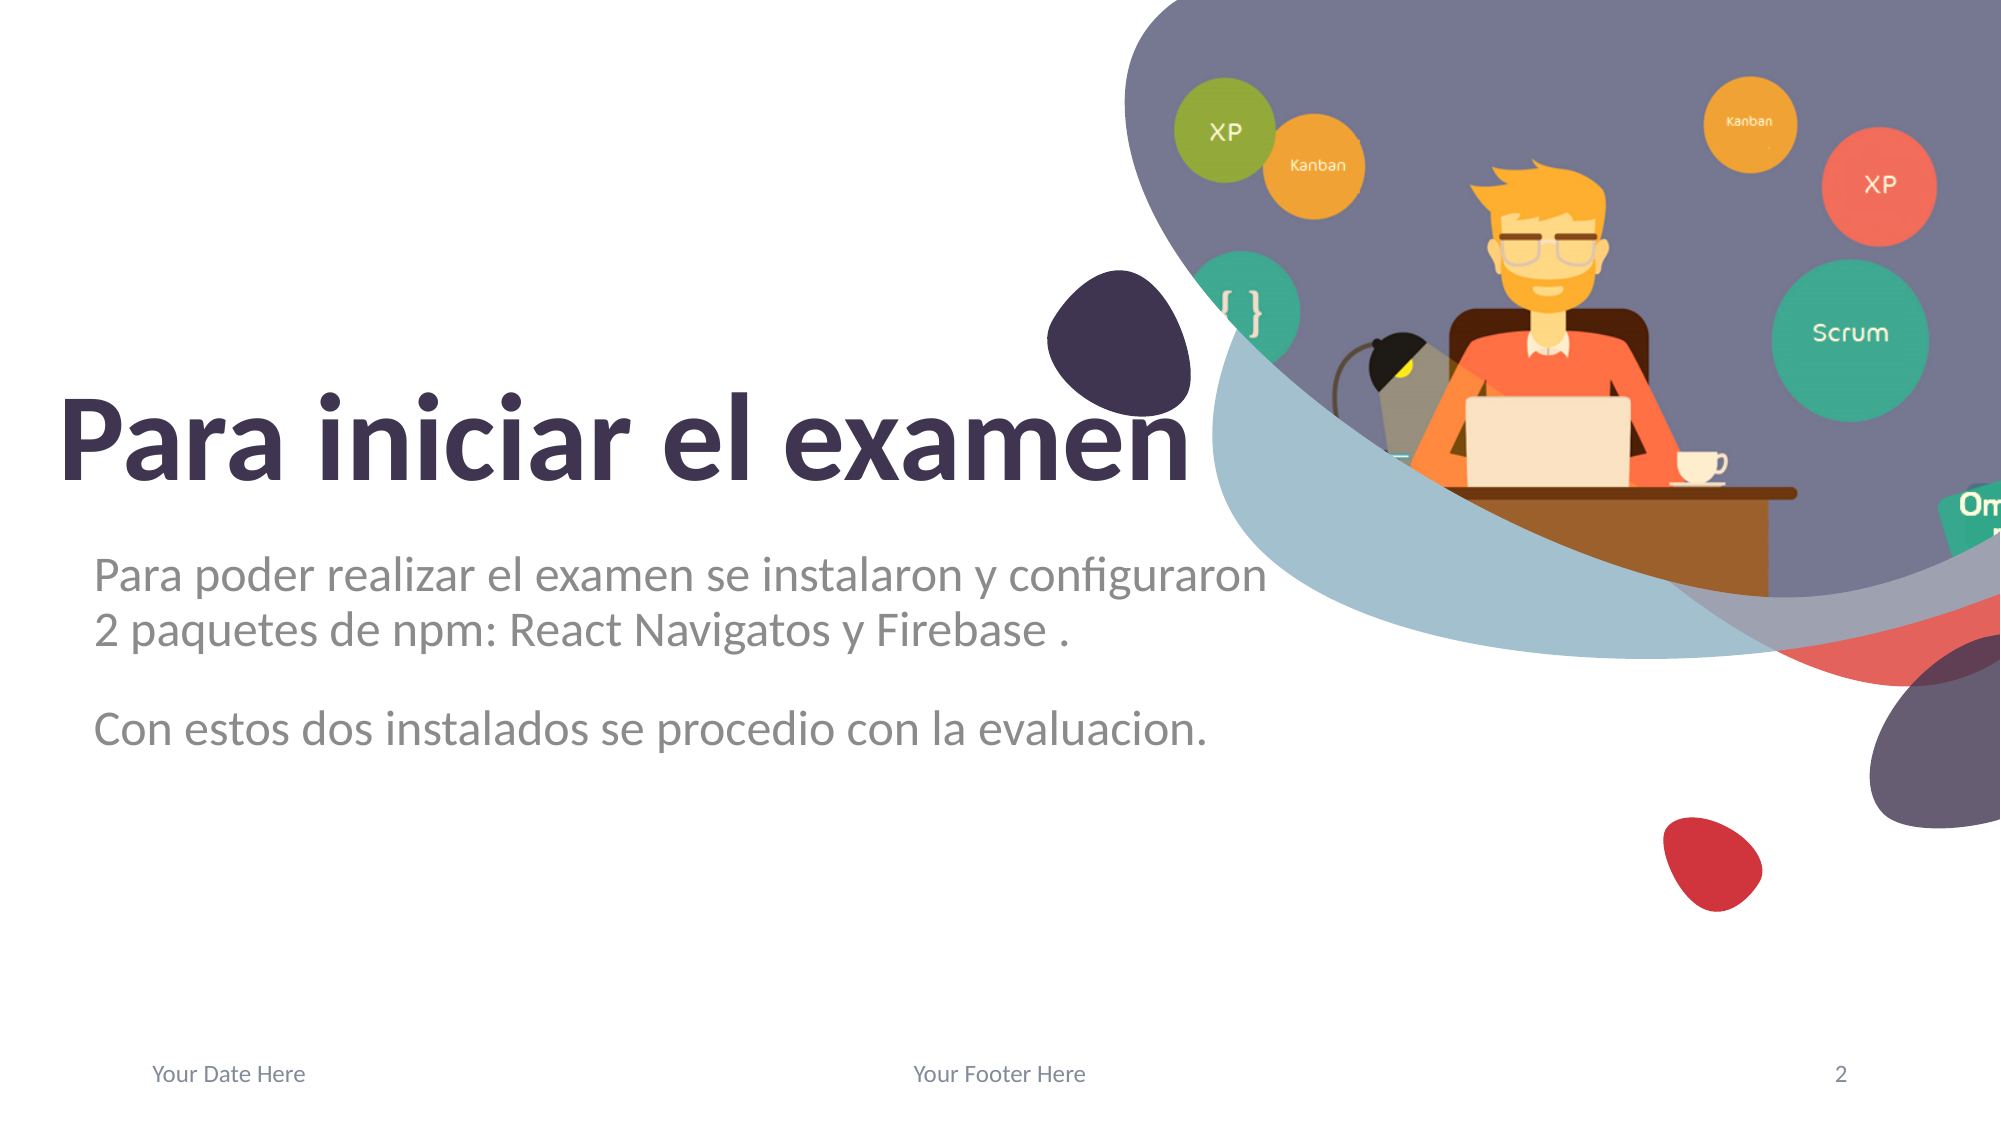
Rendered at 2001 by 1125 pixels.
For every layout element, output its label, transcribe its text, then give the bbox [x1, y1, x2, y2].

title Para iniciar el examen [43, 351, 1124, 516]
picture [1124, 0, 2001, 598]
slide_number Your Date Here [137, 1042, 588, 1103]
footer Your Footer Here [662, 1042, 1338, 1103]
list Para poder realizar el examen se instalaron y configuraron 2 paquetes de npm: React Navigatos y Firebase . Con estos dos instalados se procedio con la evaluacion. [78, 541, 1284, 788]
slide_number 2 [1412, 1042, 1863, 1103]
